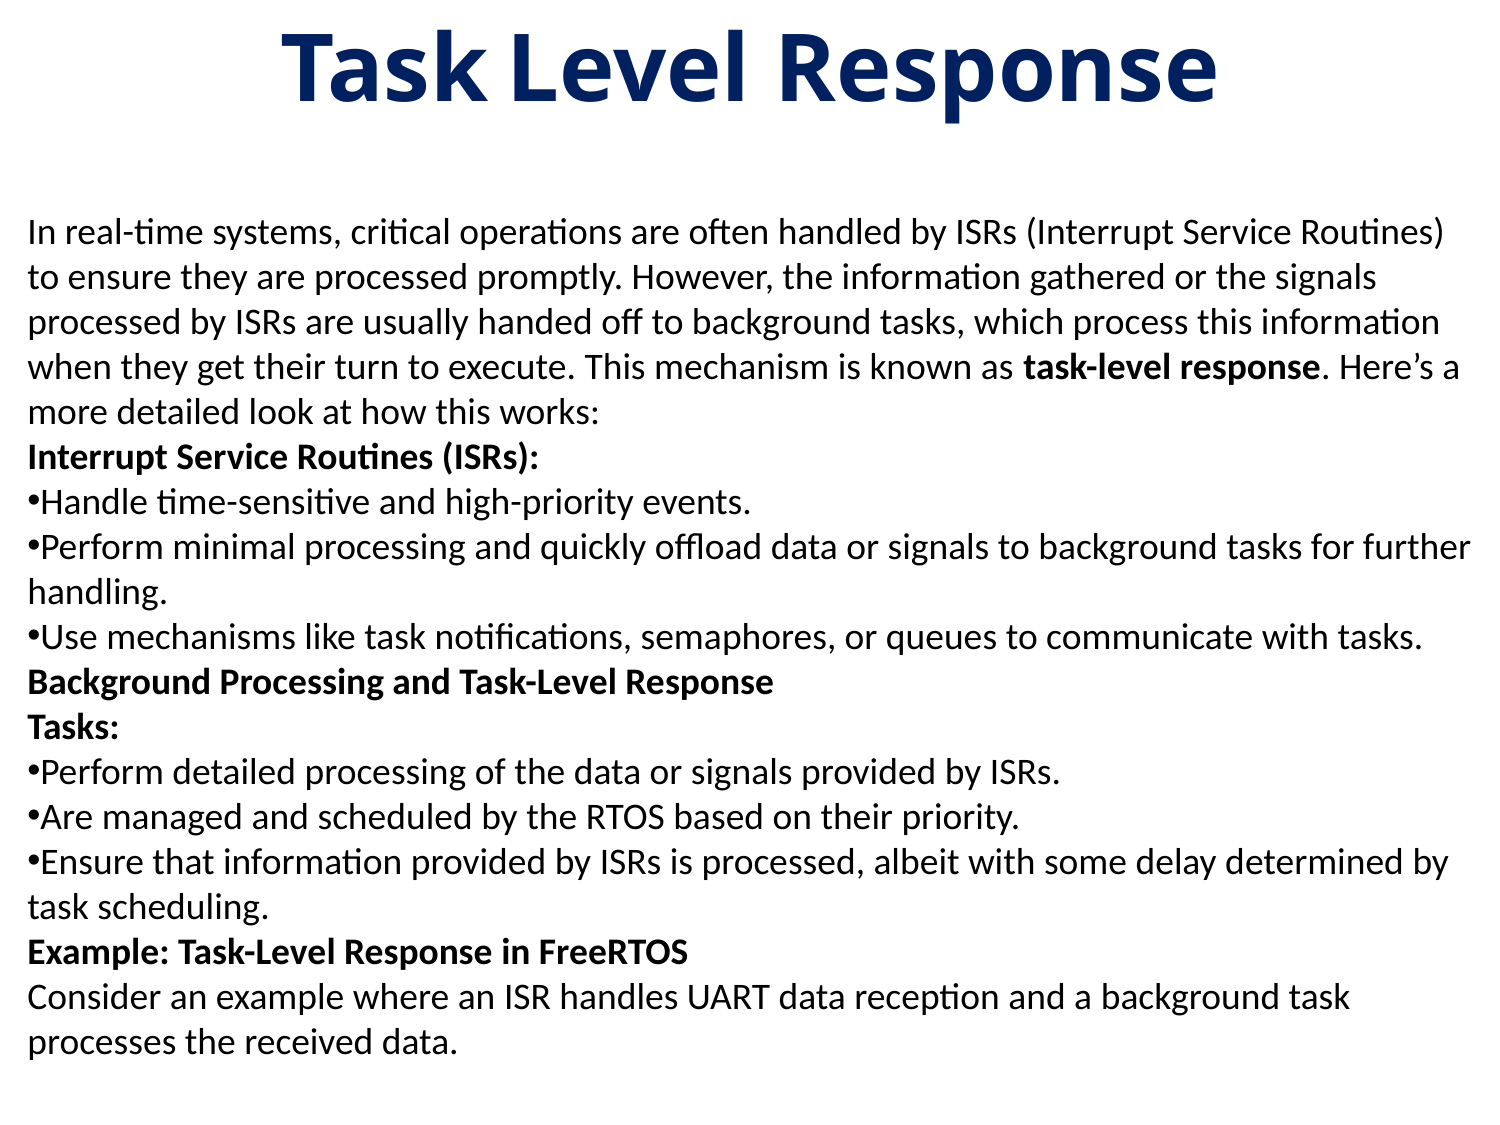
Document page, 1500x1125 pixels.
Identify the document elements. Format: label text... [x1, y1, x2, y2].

title Task Level Response [24, 0, 1225, 158]
text_box In real-time systems, critical operations are often handled by ISRs (Interrupt Service Routines) to ensure they are processed promptly. However, the information gathered or the signals processed by ISRs are usually handed off to background tasks, which process this information when they get their turn to execute. This mechanism is known as task-level response. Here’s a more detailed look at how this works: Interrupt Service Routines (ISRs): Handle time-sensitive and high-priority events. Perform minimal processing and quickly offload data or signals to background tasks for further handling. Use mechanisms like task notifications, semaphores, or queues to communicate with tasks. Background Processing and Task-Level Response Tasks: Perform detailed processing of the data or signals provided by ISRs. Are managed and scheduled by the RTOS based on their priority. Ensure that information provided by ISRs is processed, albeit with some delay determined by task scheduling. Example: Task-Level Response in FreeRTOS Consider an example where an ISR handles UART data reception and a background task processes the received data. [12, 199, 1500, 1070]
